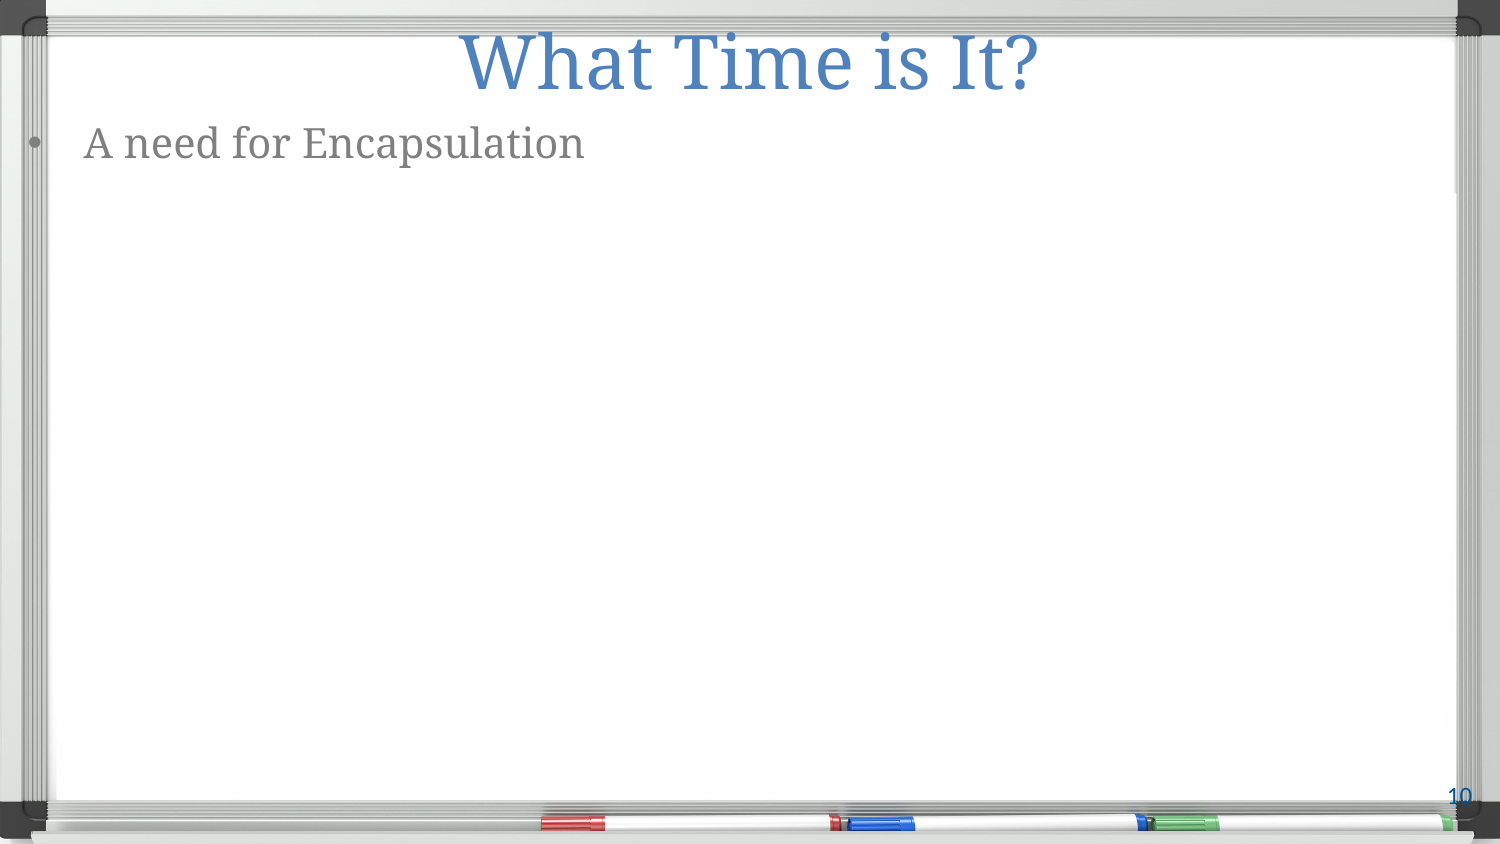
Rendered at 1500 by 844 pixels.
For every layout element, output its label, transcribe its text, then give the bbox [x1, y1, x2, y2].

list A need for Encapsulation [12, 109, 1488, 822]
title What Time is It? [12, 9, 1488, 109]
slide_number 10 [1387, 771, 1488, 817]
picture [0, 0, 1500, 844]
